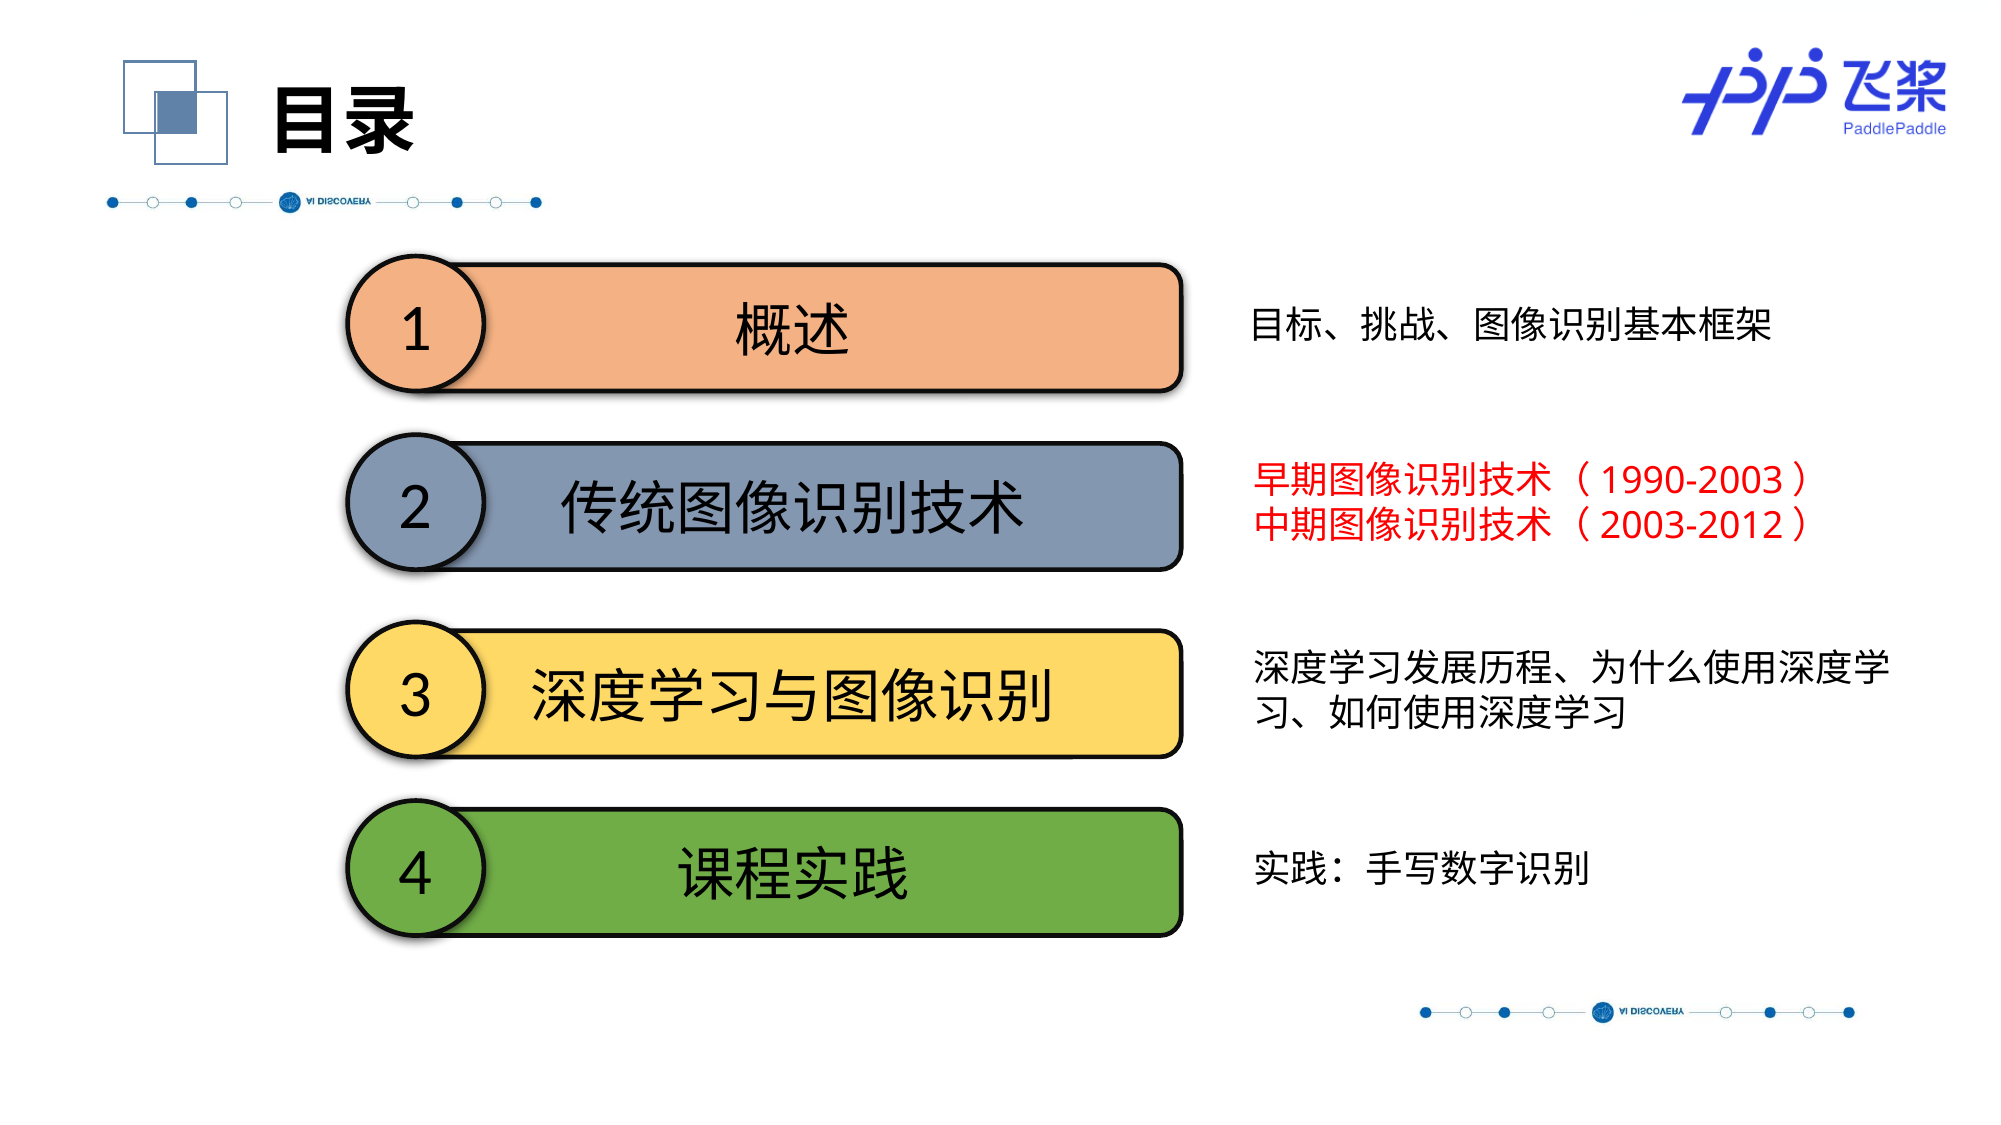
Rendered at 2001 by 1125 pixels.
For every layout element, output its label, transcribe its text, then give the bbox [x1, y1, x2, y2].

text_box 课程实践 [452, 808, 1183, 937]
text_box 目标、挑战、图像识别基本框架 [1233, 293, 1821, 353]
picture [95, 180, 550, 229]
text_box 2 [347, 434, 484, 570]
text_box 深度学习发展历程、为什么使用深度学习、如何使用深度学习 [1238, 636, 1915, 742]
picture [1408, 990, 1863, 1039]
text_box 早期图像识别技术（1990-2003） 中期图像识别技术（2003-2012） [1238, 448, 1910, 554]
text_box 实践：手写数字识别 [1238, 837, 1689, 898]
text_box 3 [347, 621, 484, 757]
text_box 传统图像识别技术 [452, 442, 1183, 571]
text_box 4 [347, 800, 484, 936]
text_box 1 [347, 256, 484, 392]
text_box 深度学习与图像识别 [450, 629, 1183, 759]
picture [1635, 0, 1988, 173]
text_box 概述 [454, 264, 1182, 392]
text_box 目录 [252, 65, 443, 170]
